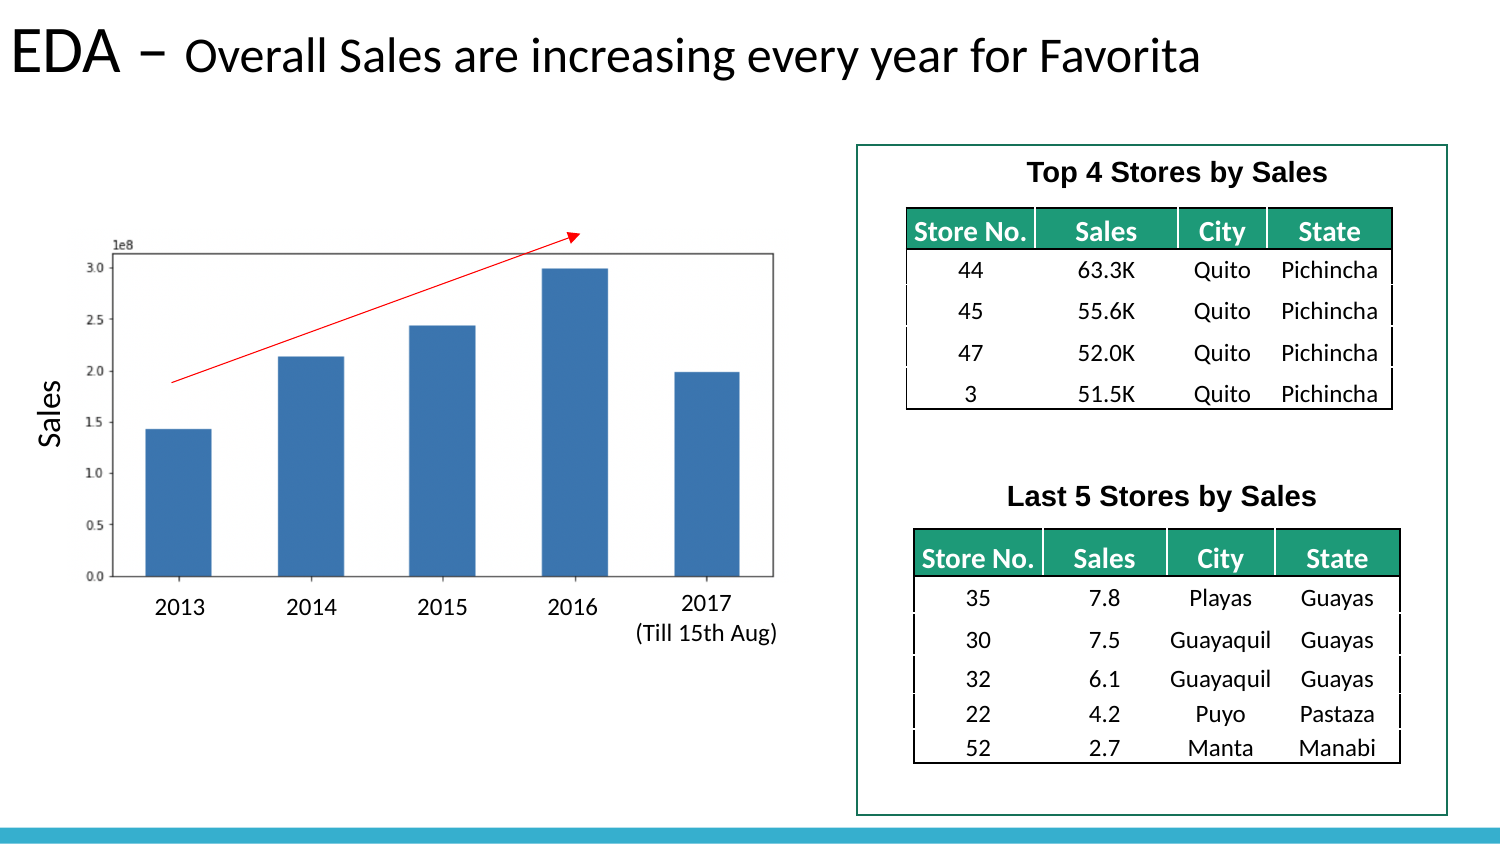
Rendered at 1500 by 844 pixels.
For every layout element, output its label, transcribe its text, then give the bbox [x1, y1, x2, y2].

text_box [171, 233, 581, 383]
text_box EDA – Overall Sales are increasing every year for Favorita [0, 0, 1394, 117]
text_box [856, 144, 1448, 816]
text_box 2017 (Till 15th Aug) [604, 578, 809, 654]
text_box 2015 [402, 584, 511, 629]
text_box 2016 [532, 584, 604, 629]
text_box 2013 [139, 584, 248, 629]
picture [67, 227, 789, 584]
text_box Sales [19, 323, 67, 506]
text_box 2014 [271, 584, 380, 629]
